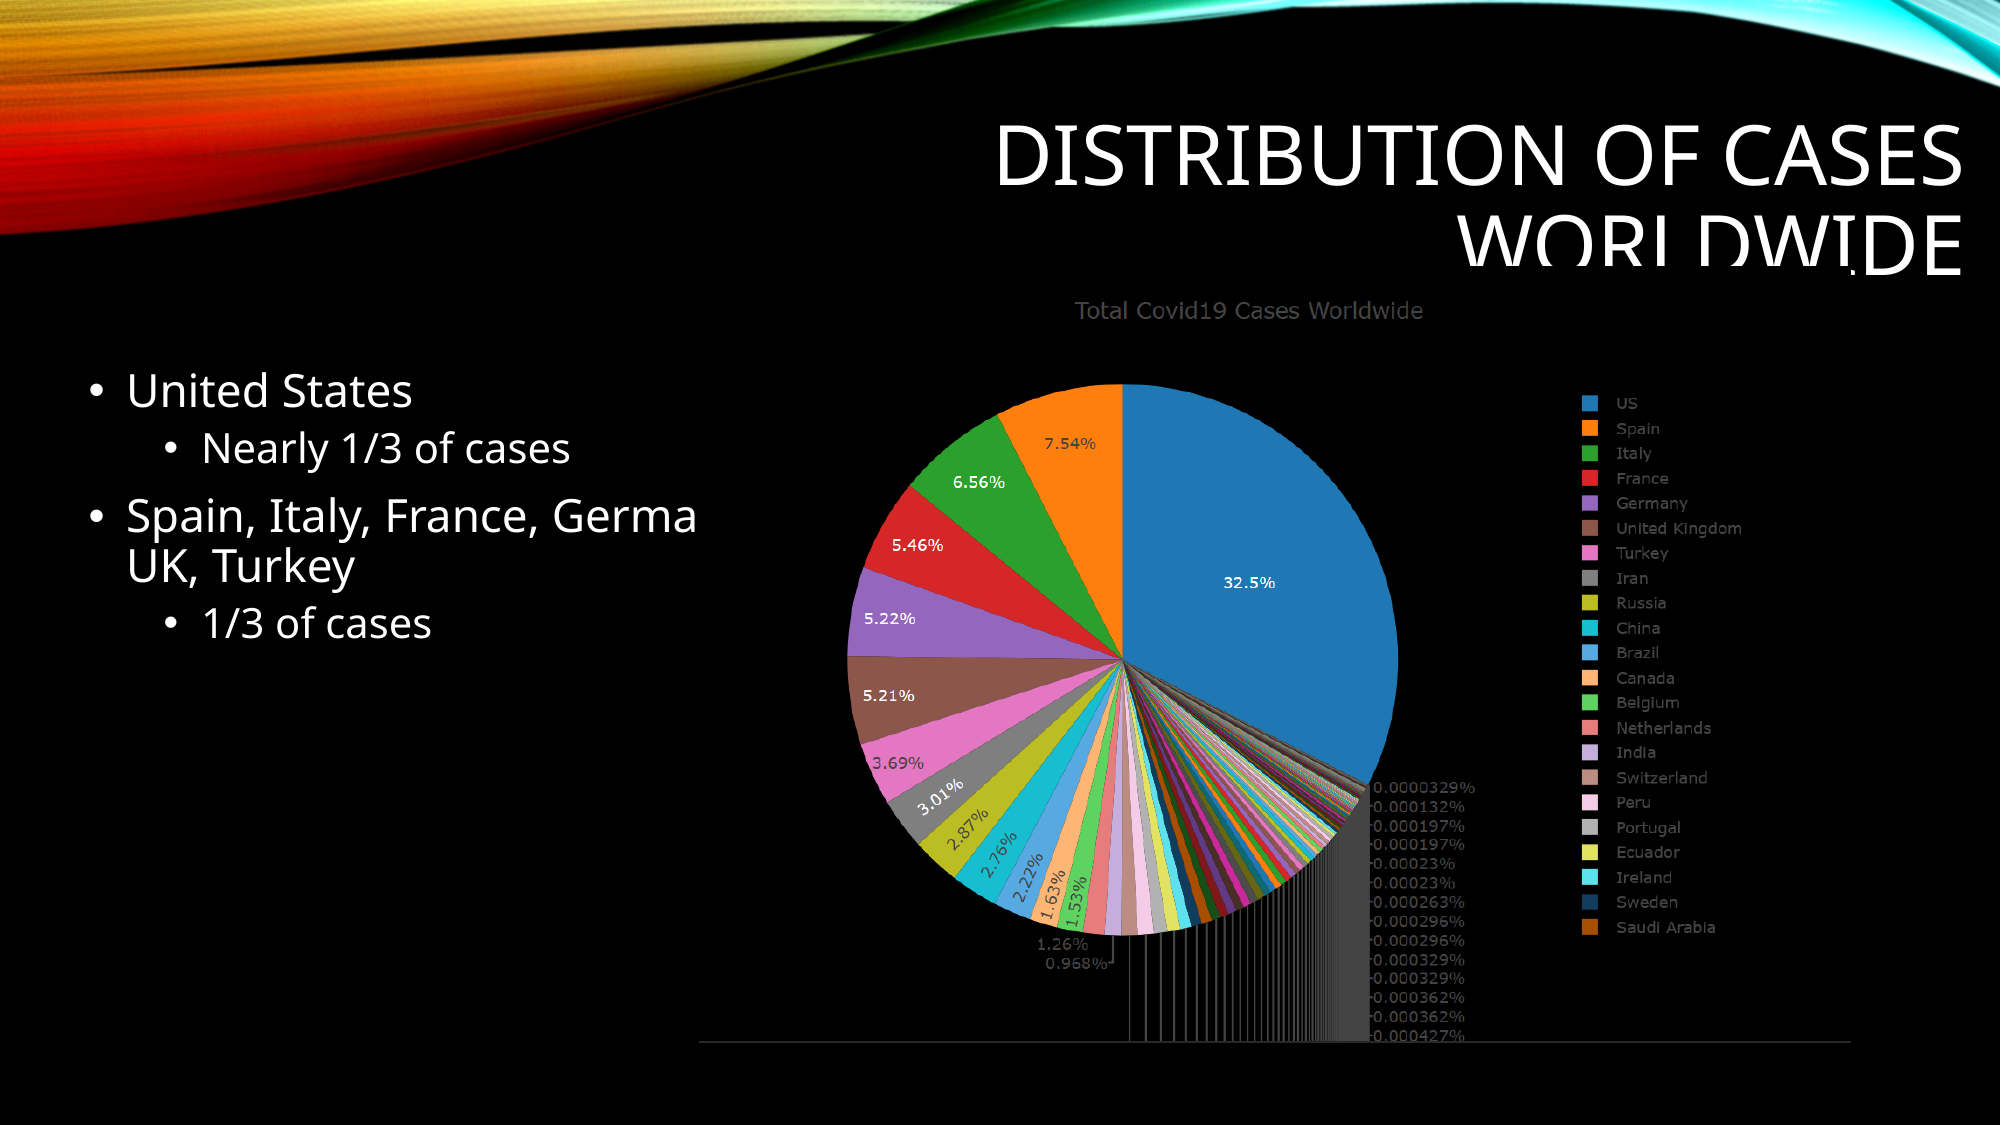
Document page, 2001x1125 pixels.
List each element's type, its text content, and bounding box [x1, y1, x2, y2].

picture [699, 266, 1851, 1043]
picture [0, 0, 2000, 237]
title Distribution of cases worldwide [476, 97, 1981, 310]
list United States Nearly 1/3 of cases Spain, Italy, France, Germany, UK, Turkey 1/3 of cases [73, 360, 699, 949]
